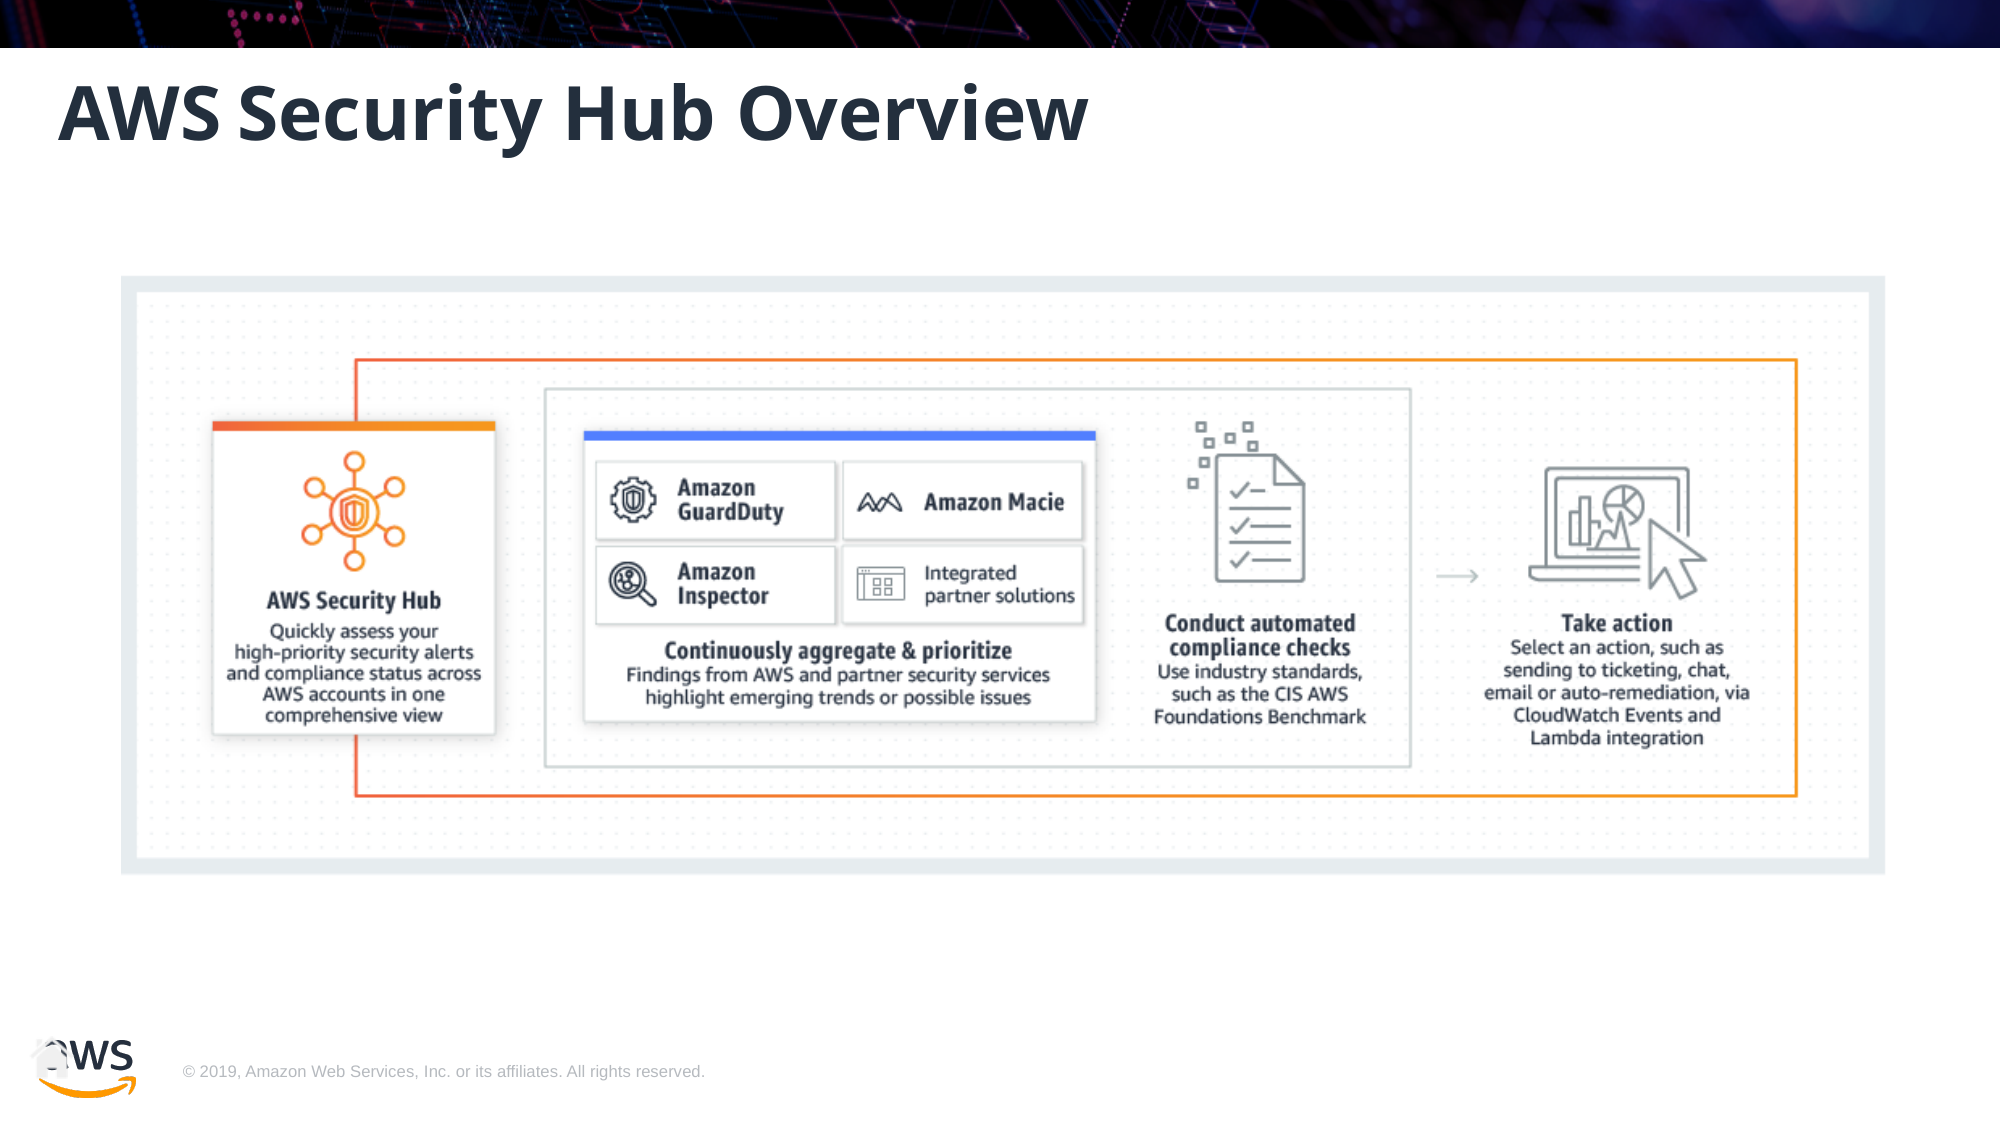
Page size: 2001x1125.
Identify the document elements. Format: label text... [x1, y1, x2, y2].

picture [0, 0, 2000, 48]
picture [26, 1030, 136, 1098]
title AWS Security Hub Overview [43, 67, 1963, 166]
picture [120, 273, 1887, 877]
